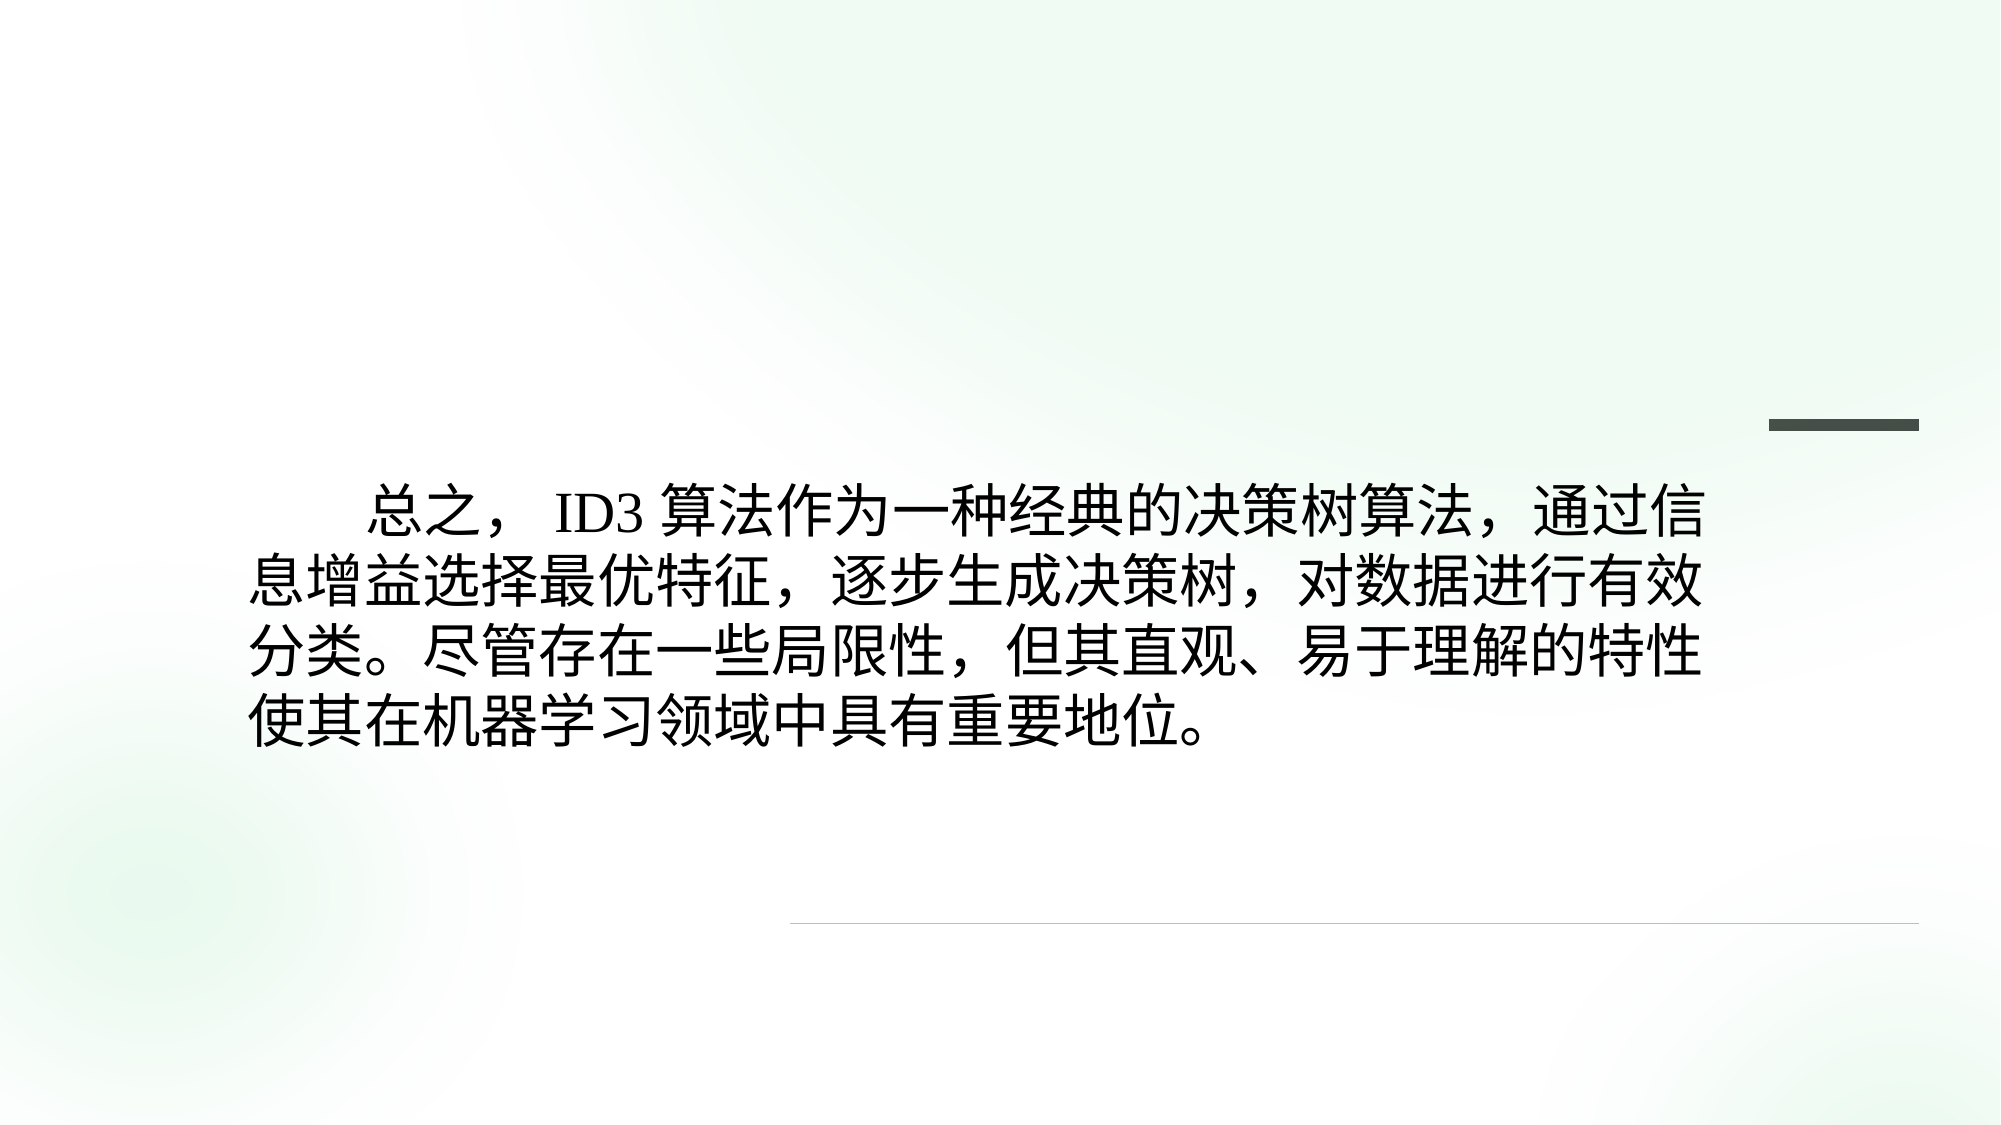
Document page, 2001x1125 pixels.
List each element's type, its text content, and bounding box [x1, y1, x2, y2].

text_box 总之，ID3算法作为一种经典的决策树算法，通过信息增益选择最优特征，逐步生成决策树，对数据进行有效分类。尽管存在一些局限性，但其直观、易于理解的特性使其在机器学习领域中具有重要地位。 [232, 466, 1768, 762]
